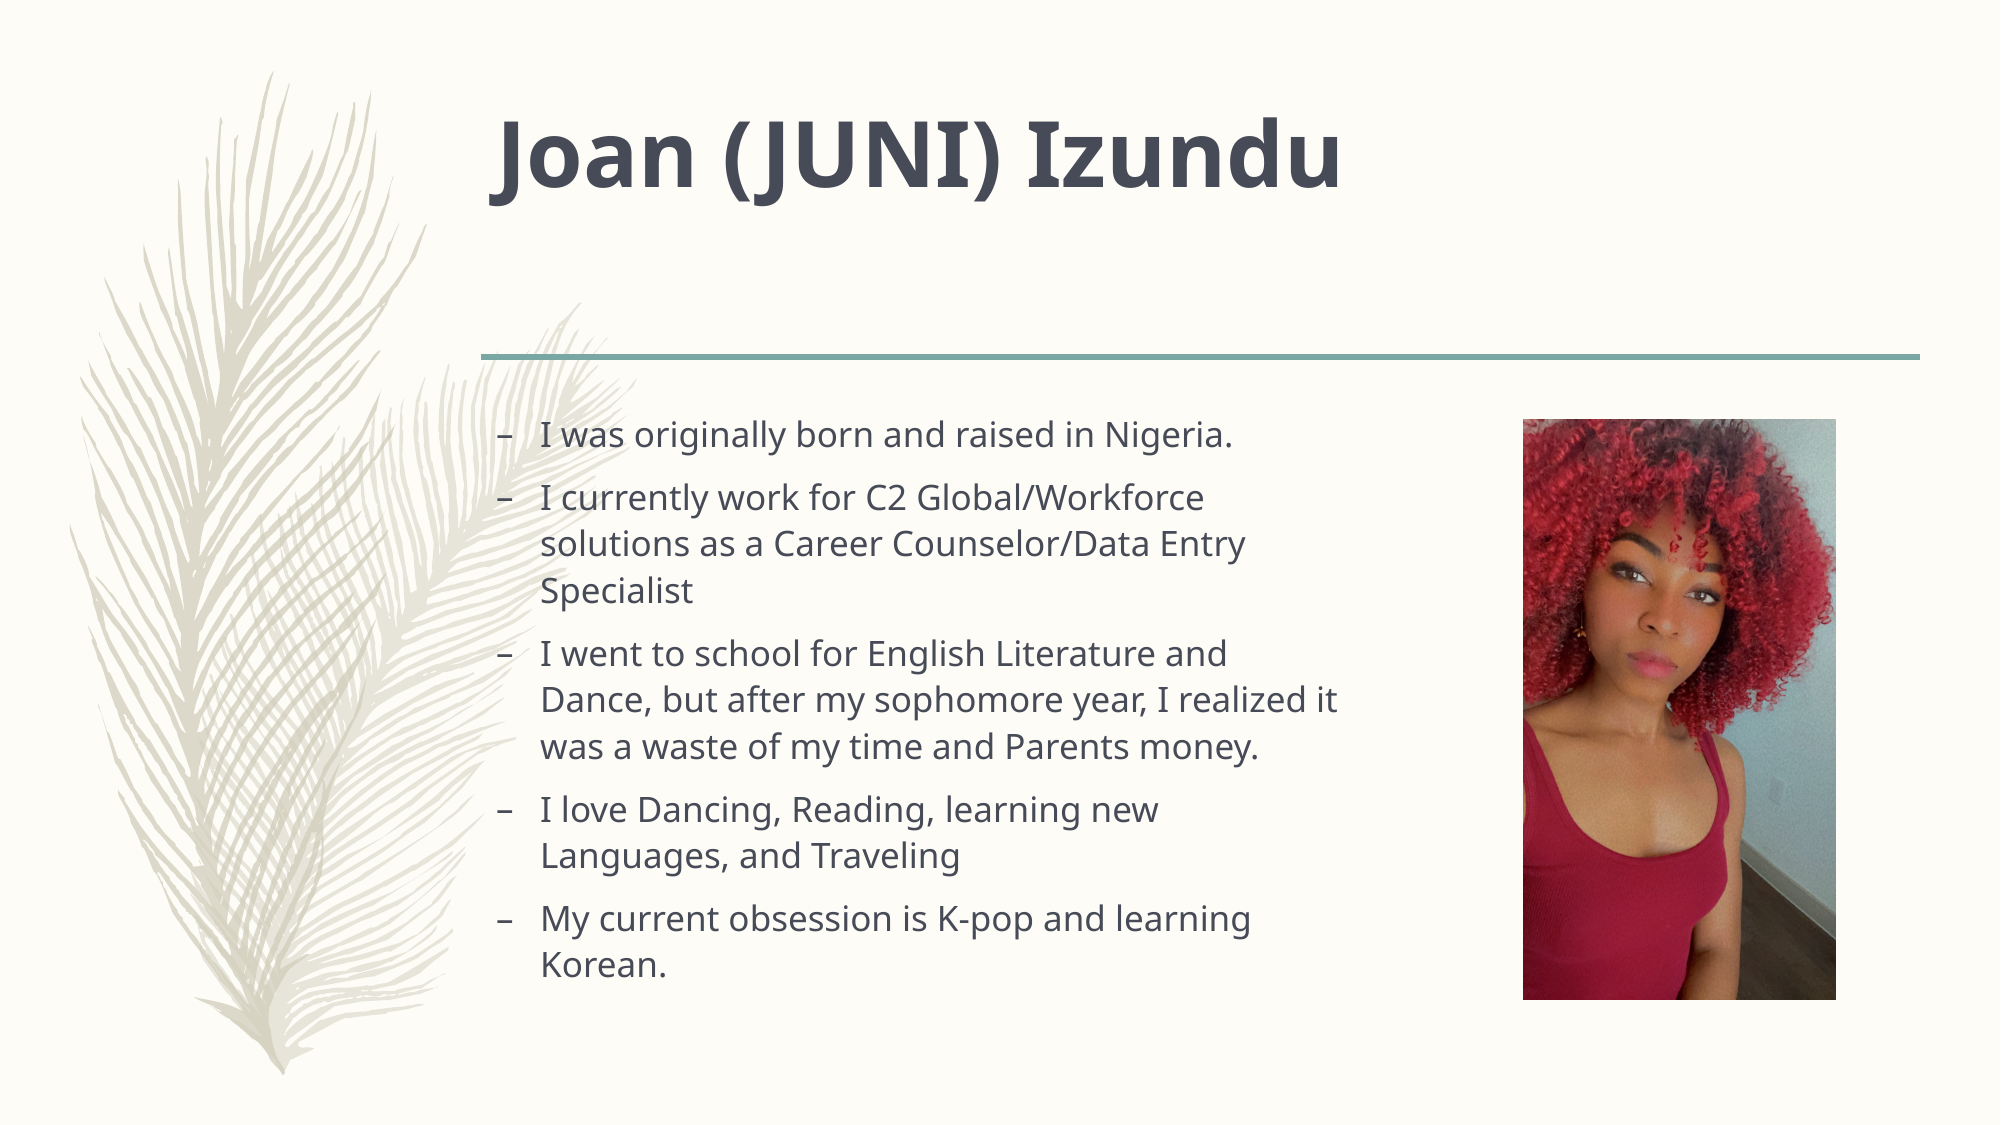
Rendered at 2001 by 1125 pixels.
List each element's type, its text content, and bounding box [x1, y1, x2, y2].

picture [1523, 419, 1836, 1000]
list I was originally born and raised in Nigeria. I currently work for C2 Global/Workforce solutions as a Career Counselor/Data Entry Specialist I went to school for English Literature and Dance, but after my sophomore year, I realized it was a waste of my time and Parents money. I love Dancing, Reading, learning new Languages, and Traveling My current obsession is K-pop and learning Korean. [481, 399, 1359, 999]
title Joan (JUNI) Izundu [481, 93, 1920, 350]
